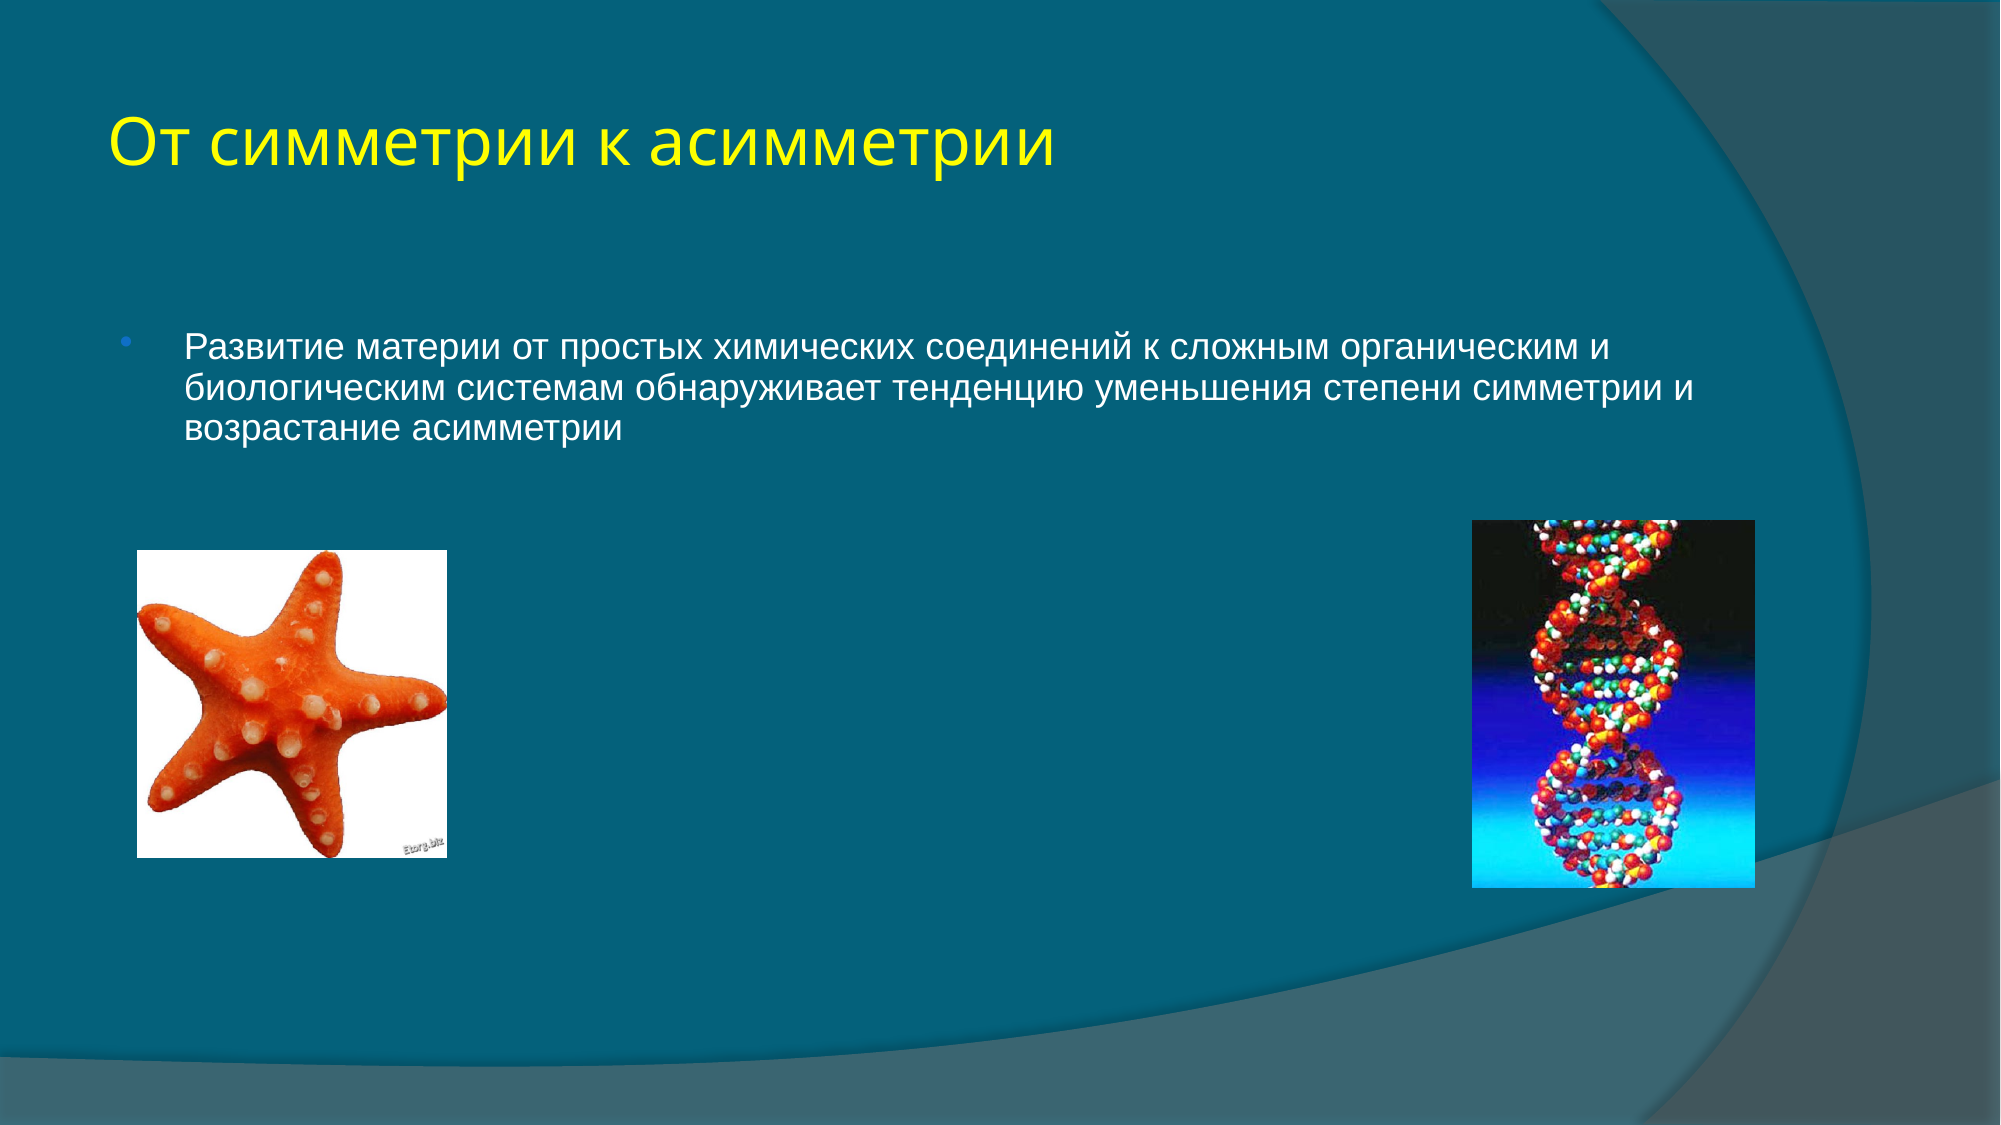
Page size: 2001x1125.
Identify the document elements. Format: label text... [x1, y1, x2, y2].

picture [1473, 521, 1755, 887]
list Развитие материи от простых химических соединений к сложным органическим и биологическим системам обнаруживает тенденцию уменьшения степени симметрии и возрастание асимметрии [99, 262, 1734, 1005]
picture [138, 551, 446, 857]
title От симметрии к асимметрии [99, 45, 1734, 233]
